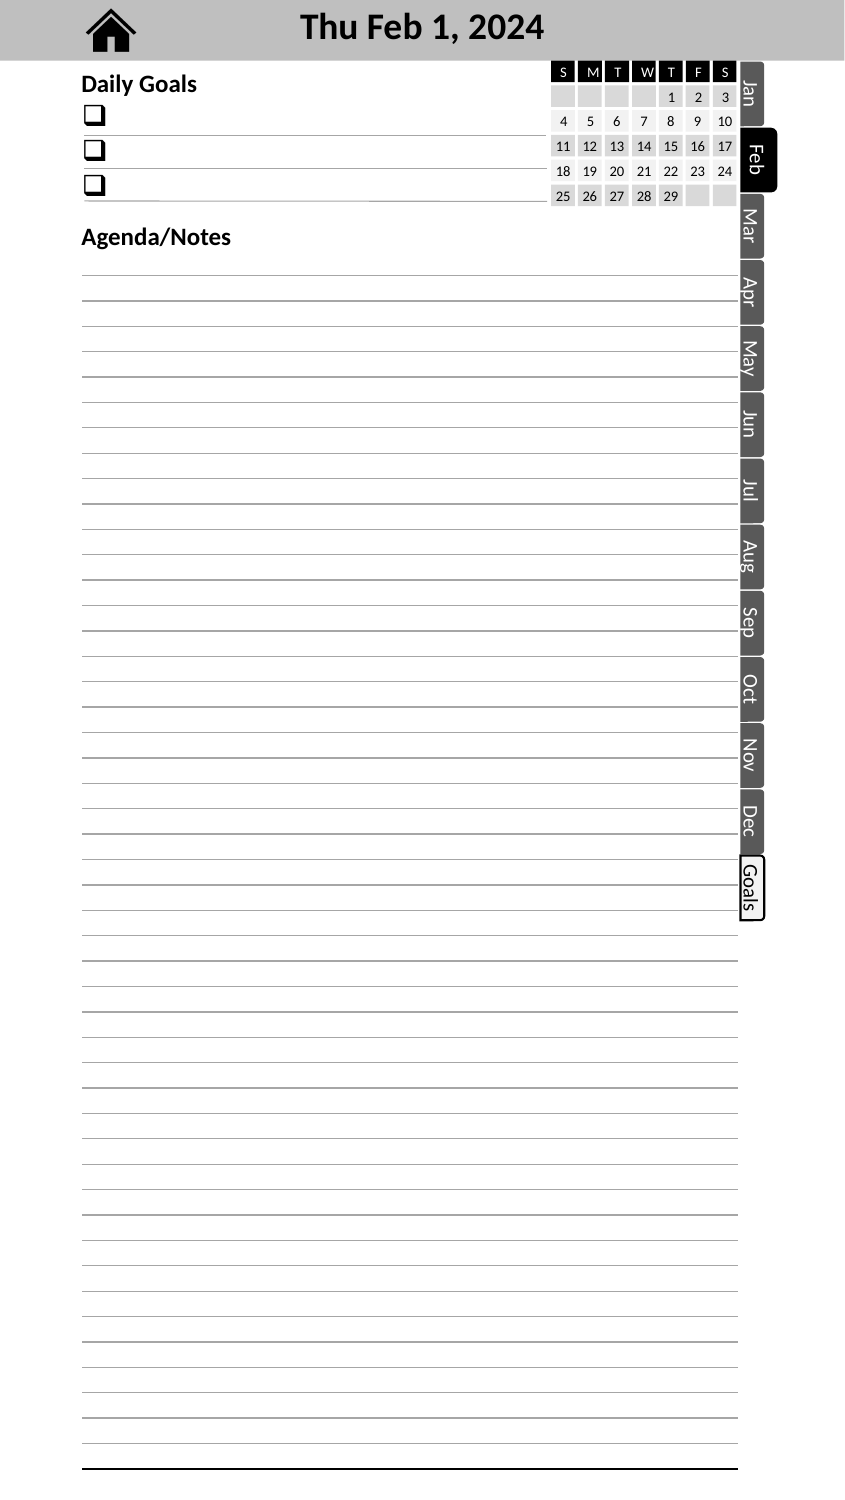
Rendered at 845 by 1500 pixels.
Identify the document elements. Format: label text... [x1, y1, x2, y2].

picture [82, 1, 140, 59]
list Thu Feb 1, 2024 [190, 0, 655, 61]
